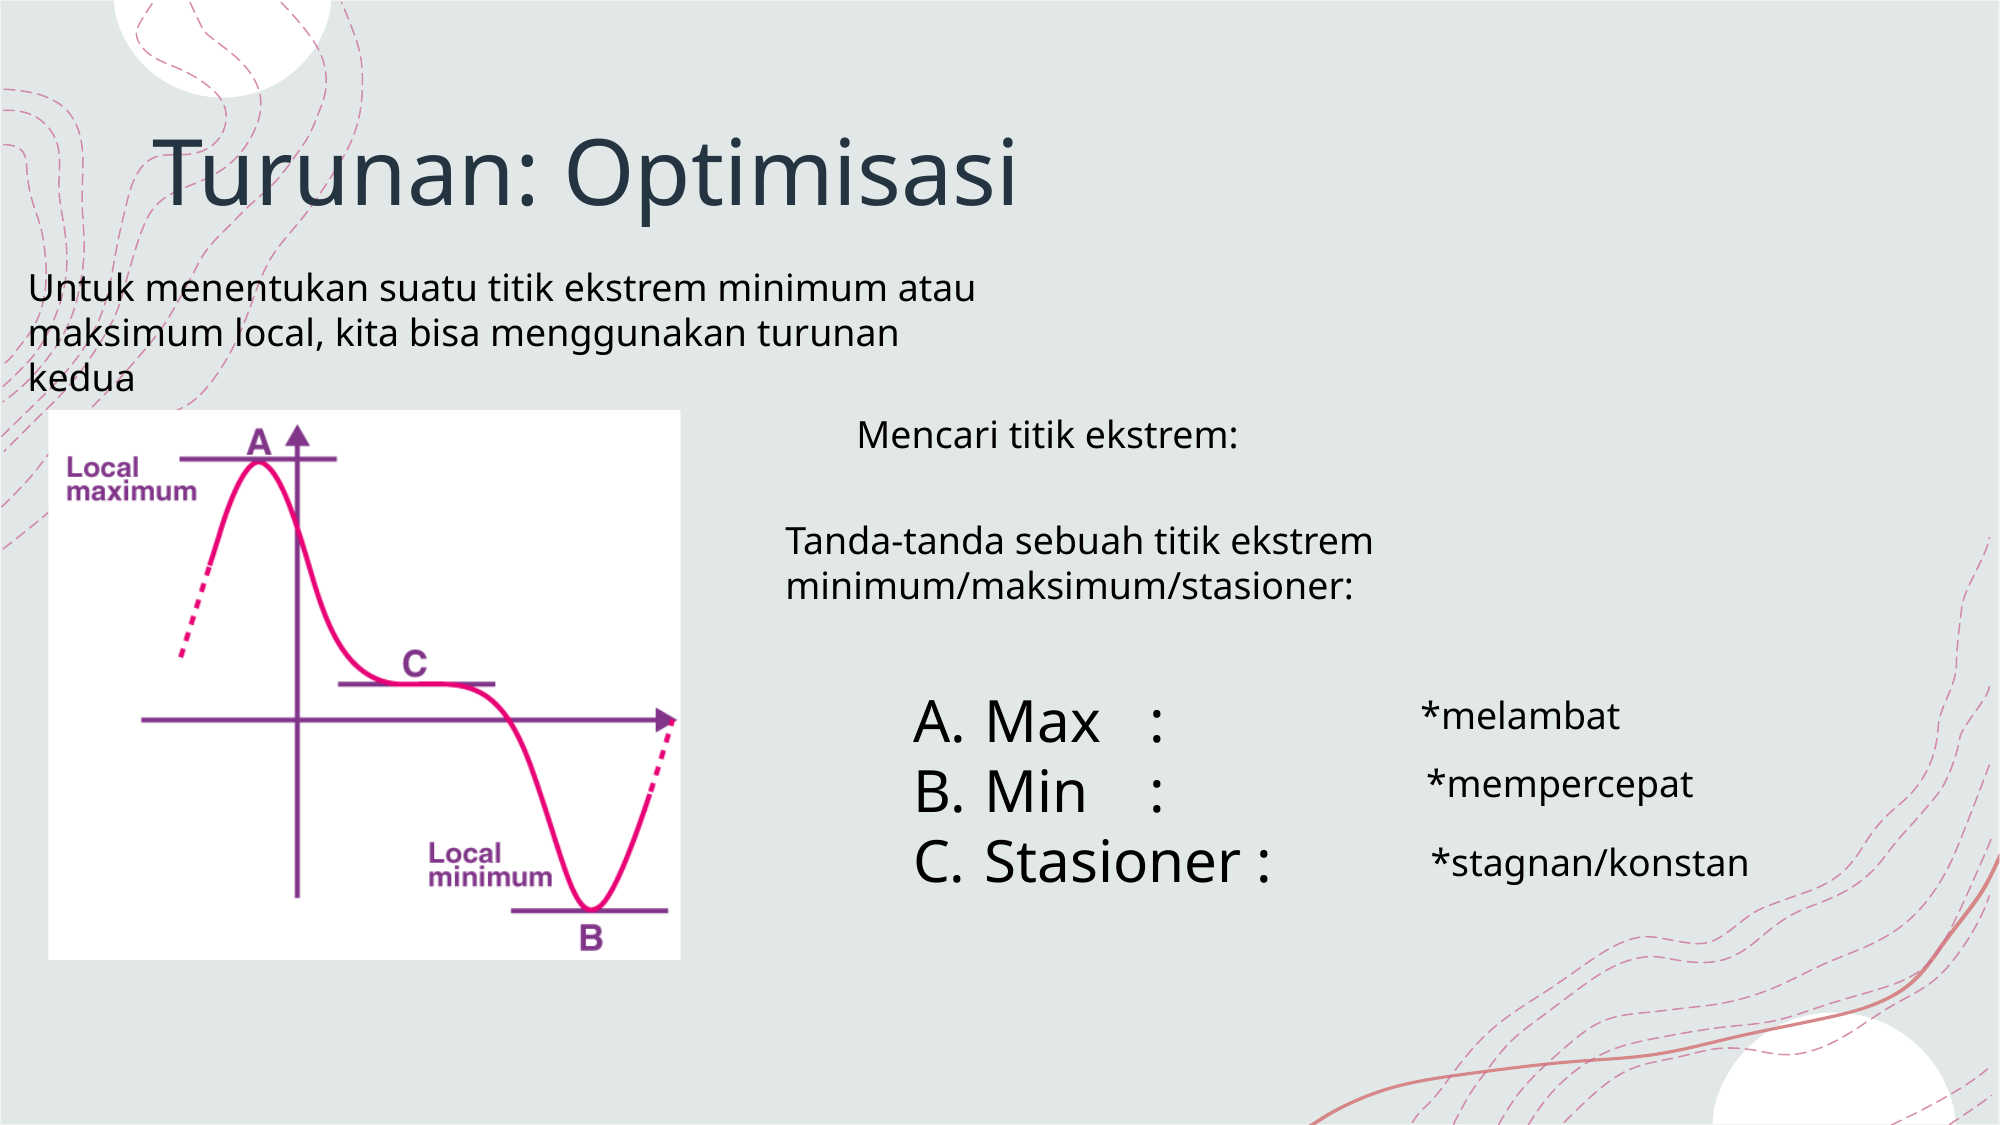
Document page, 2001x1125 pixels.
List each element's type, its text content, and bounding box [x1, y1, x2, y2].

text_box *stagnan/konstan [1415, 831, 1765, 892]
text_box Tanda-tanda sebuah titik ekstrem minimum/maksimum/stasioner: [770, 509, 1480, 615]
text_box *mempercepat [1411, 753, 1709, 813]
title Turunan: Optimisasi [137, 59, 1863, 278]
picture [48, 410, 681, 960]
text_box Untuk menentukan suatu titik ekstrem minimum atau maksimum local, kita bisa menggunakan turunan kedua [12, 256, 1013, 407]
text_box *melambat [1405, 684, 1636, 744]
